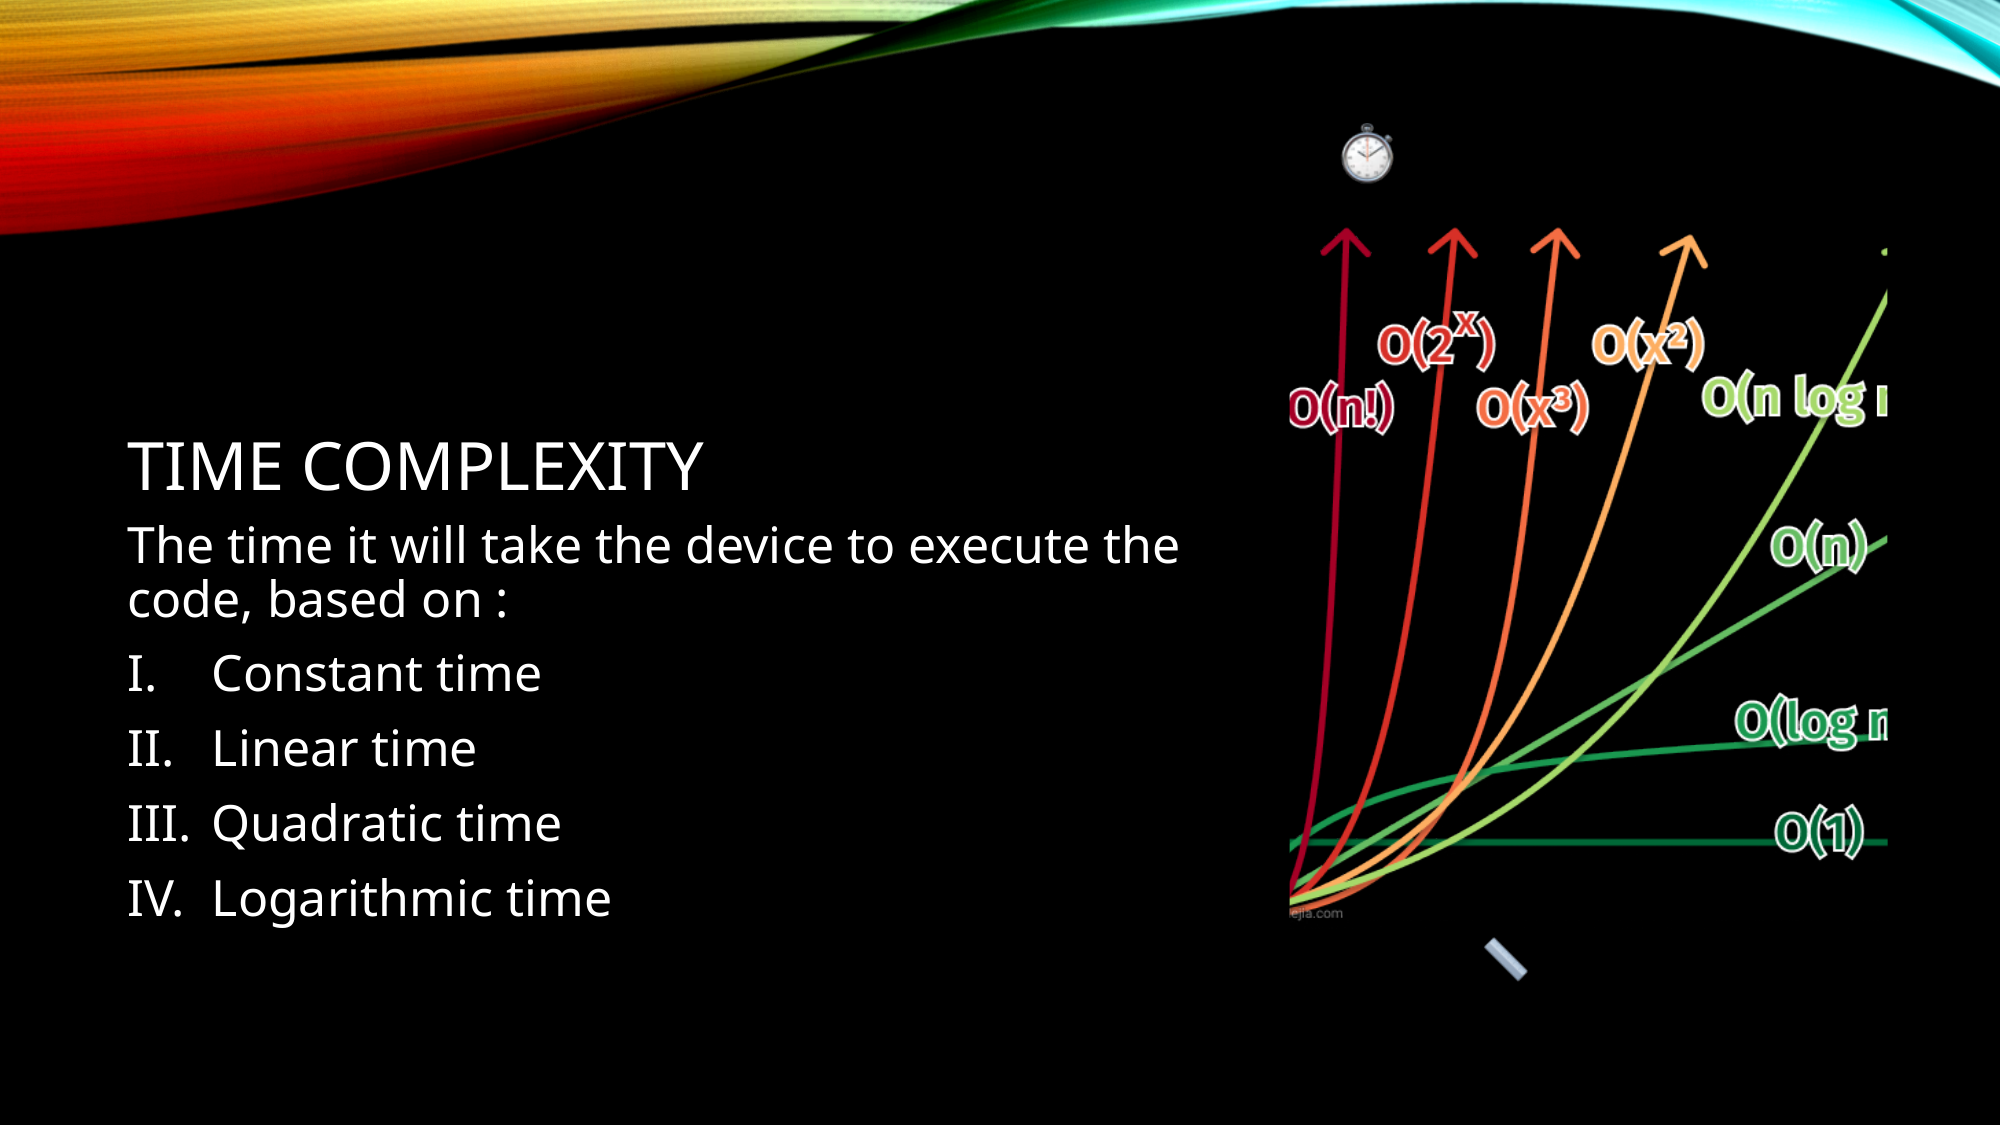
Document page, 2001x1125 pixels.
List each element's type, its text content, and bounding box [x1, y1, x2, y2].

title Time complexity [112, 249, 1240, 512]
list The time it will take the device to execute the code, based on : Constant time Linear time Quadratic time Logarithmic time [112, 512, 1240, 1021]
picture [0, 0, 2000, 1021]
